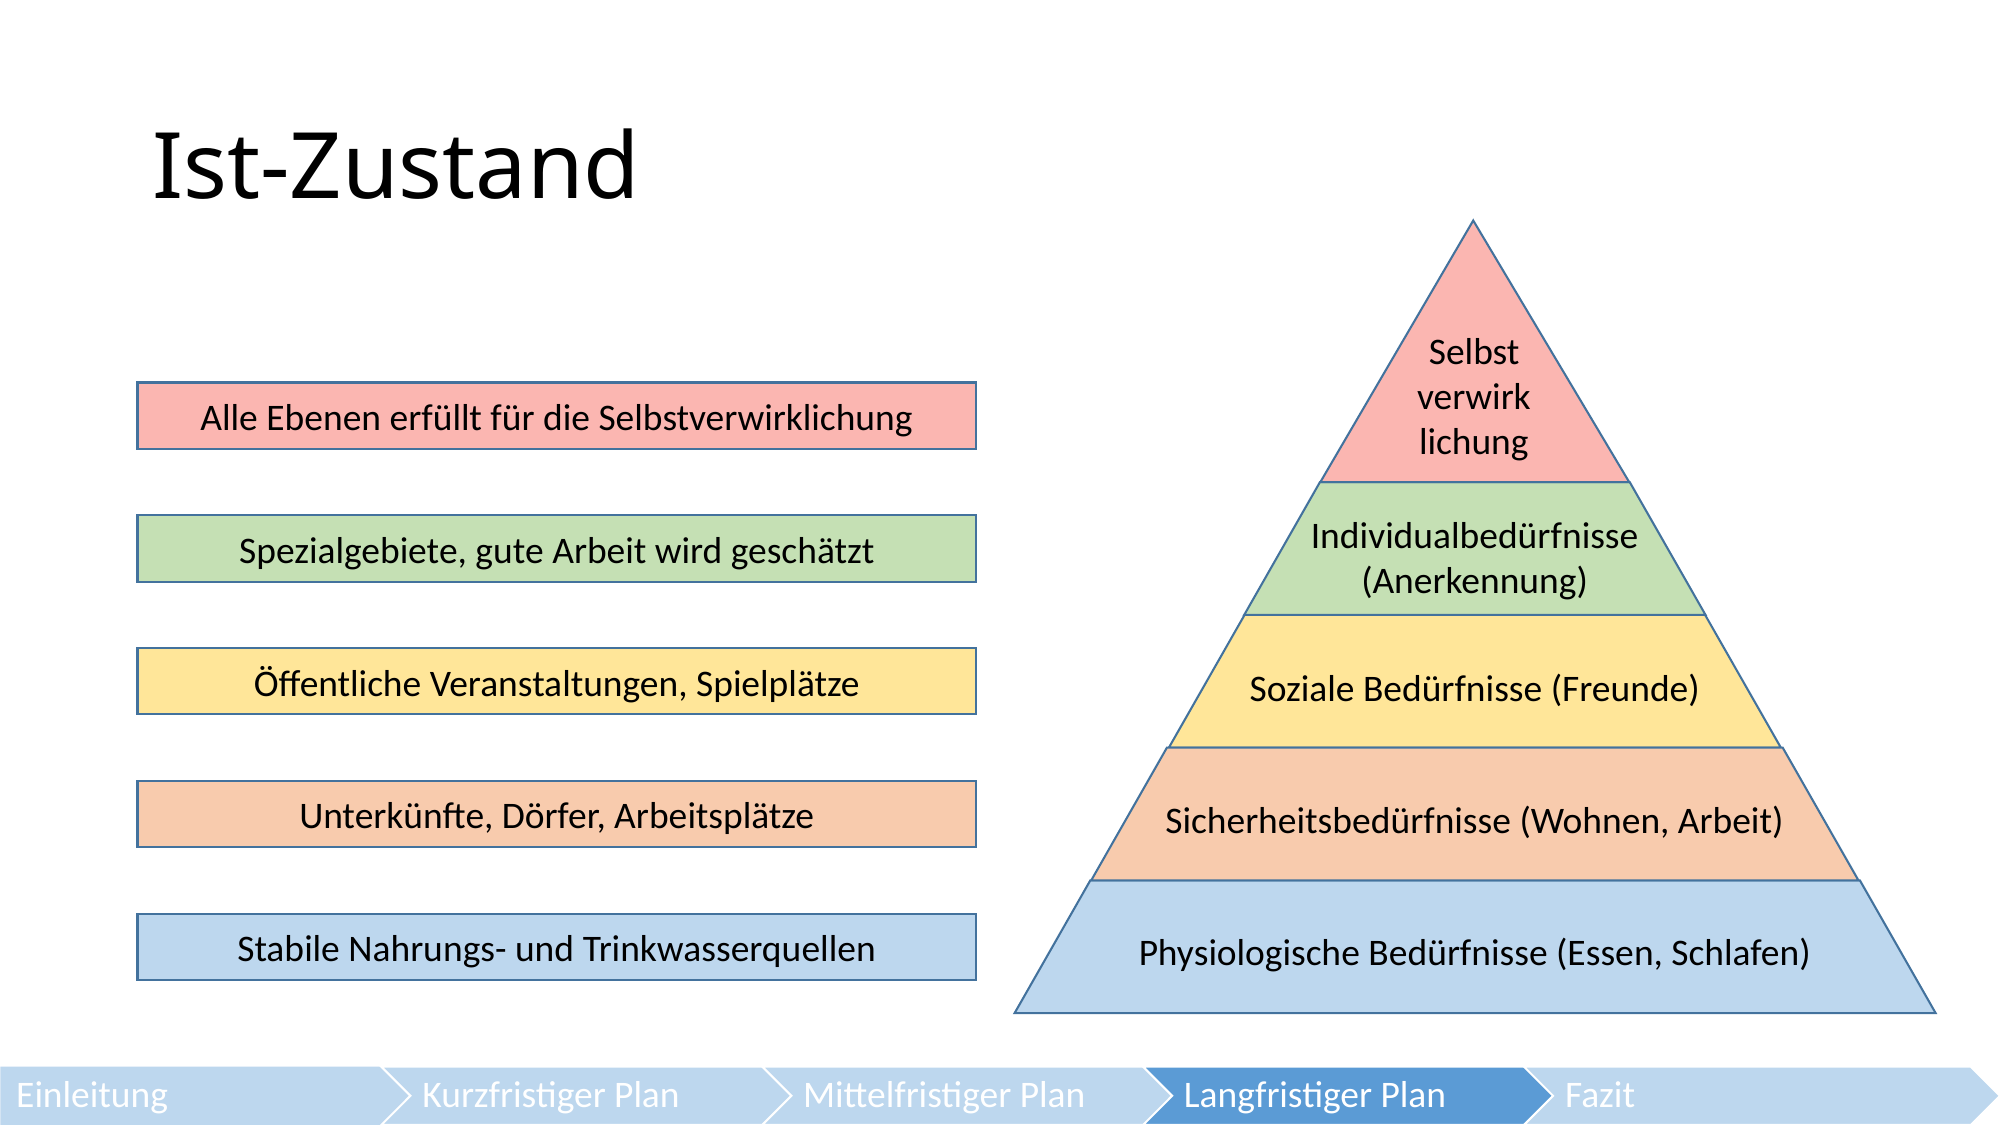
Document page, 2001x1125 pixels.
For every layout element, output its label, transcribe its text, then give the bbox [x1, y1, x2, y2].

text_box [381, 1066, 762, 1125]
text_box Physiologische Bedürfnisse (Essen, Schlafen) [1012, 879, 1938, 1015]
text_box Alle Ebenen erfüllt für die Selbstverwirklichung [136, 381, 977, 450]
text_box Unterkünfte, Dörfer, Arbeitsplätze [136, 780, 977, 848]
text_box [0, 1066, 381, 1125]
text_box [1142, 1066, 1523, 1125]
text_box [762, 1066, 1142, 1125]
text_box Öffentliche Veranstaltungen, Spielplätze [136, 647, 977, 715]
text_box Soziale Bedürfnisse (Freunde) [1168, 616, 1782, 746]
text_box Spezialgebiete, gute Arbeit wird geschätzt [136, 514, 977, 583]
text_box Sicherheitsbedürfnisse (Wohnen, Arbeit) [1089, 746, 1861, 882]
text_box Individualbedürfnisse (Anerkennung) [1242, 482, 1708, 616]
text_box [1523, 1066, 2000, 1125]
title Ist-Zustand [137, 59, 1863, 278]
text_box Stabile Nahrungs- und Trinkwasserquellen [136, 913, 977, 981]
text_box Selbst verwirk lichung [1318, 218, 1632, 484]
